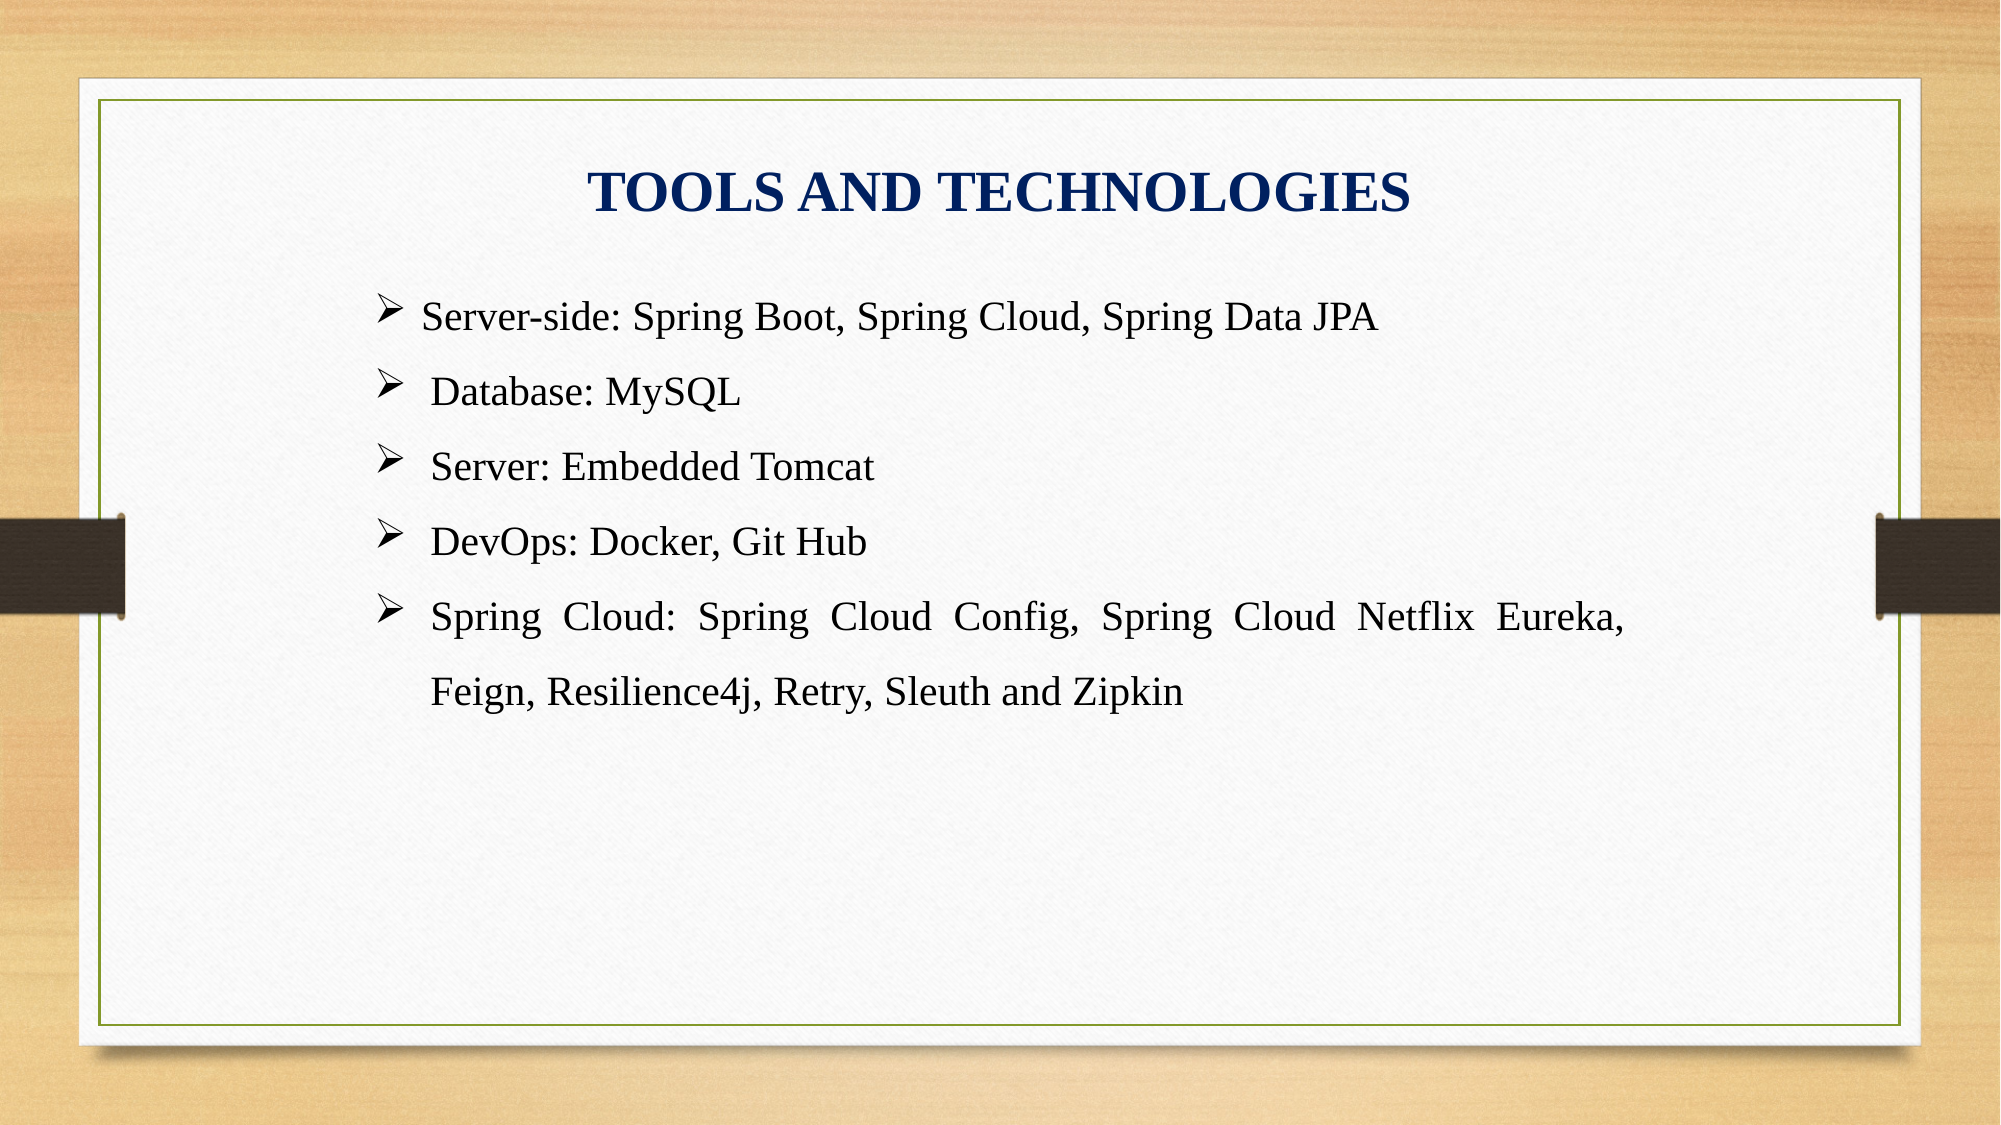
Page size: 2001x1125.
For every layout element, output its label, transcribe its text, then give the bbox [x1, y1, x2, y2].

picture [0, 0, 2001, 1125]
text_box TOOLS AND TECHNOLOGIES [572, 145, 1428, 256]
text_box Server-side: Spring Boot, Spring Cloud, Spring Data JPA Database: MySQL Server: Embedded Tomcat DevOps: Docker, Git Hub Spring Cloud: Spring Cloud Config, Spring Cloud Netflix Eureka, Feign, Resilience4j, Retry, Sleuth and Zipkin [359, 256, 1641, 722]
